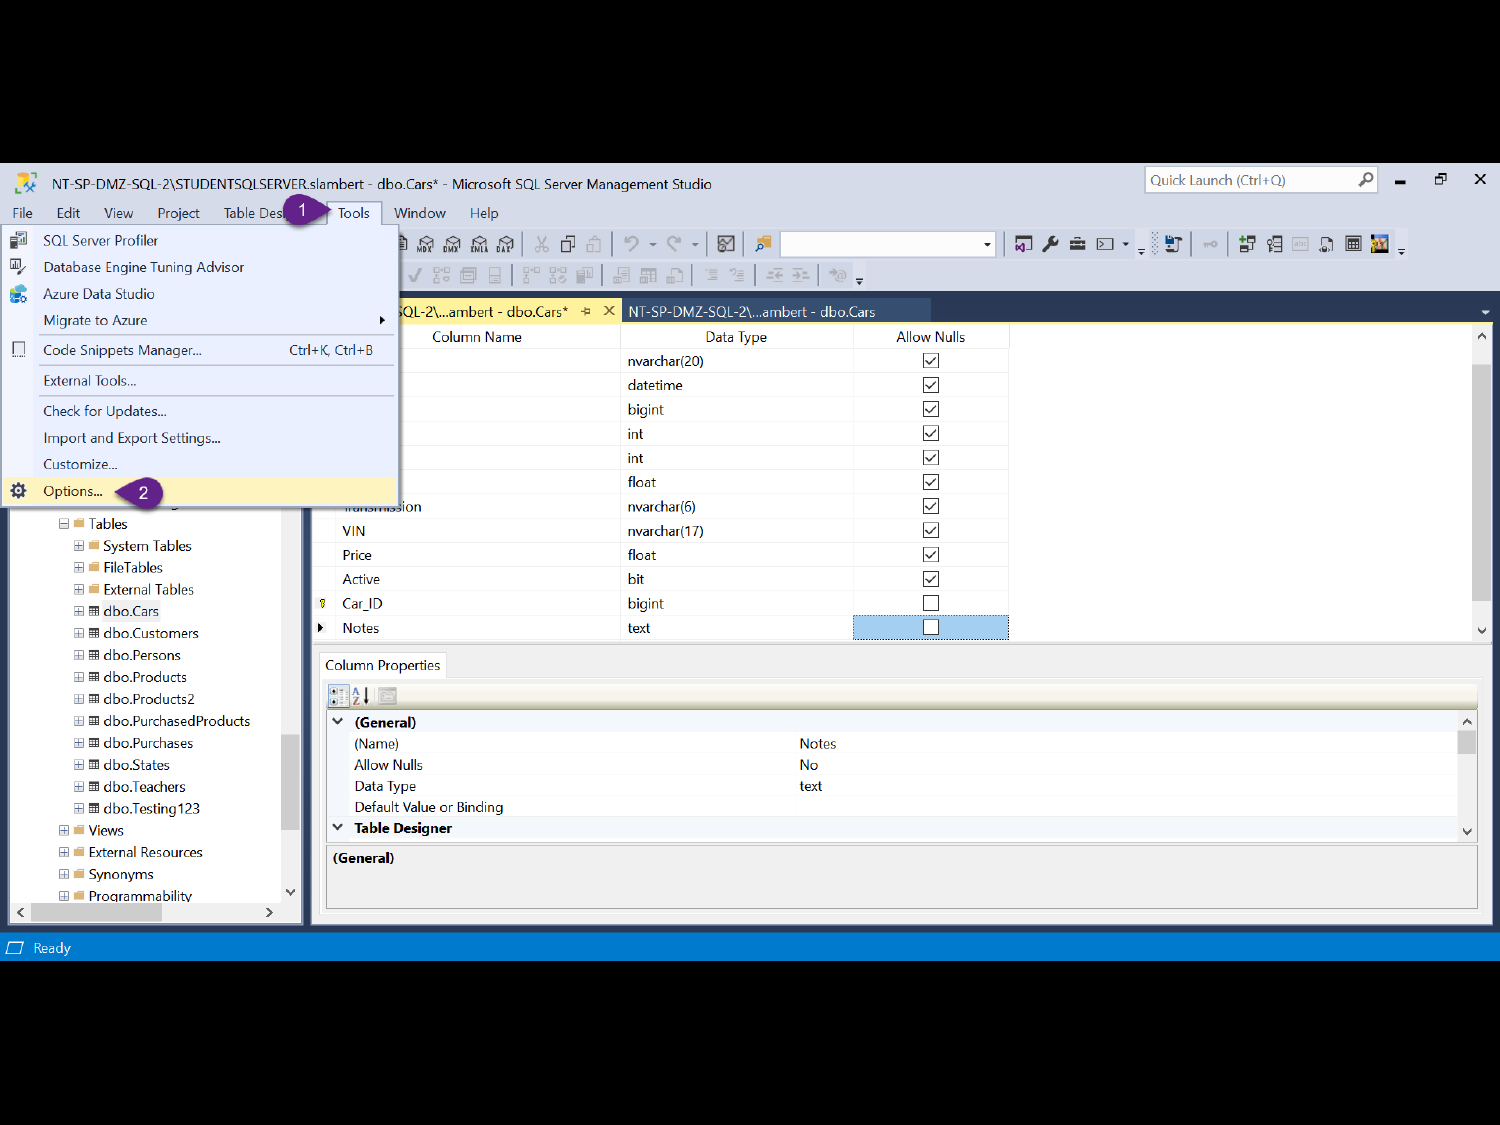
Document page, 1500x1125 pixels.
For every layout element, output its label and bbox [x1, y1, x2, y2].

picture [0, 163, 1500, 961]
